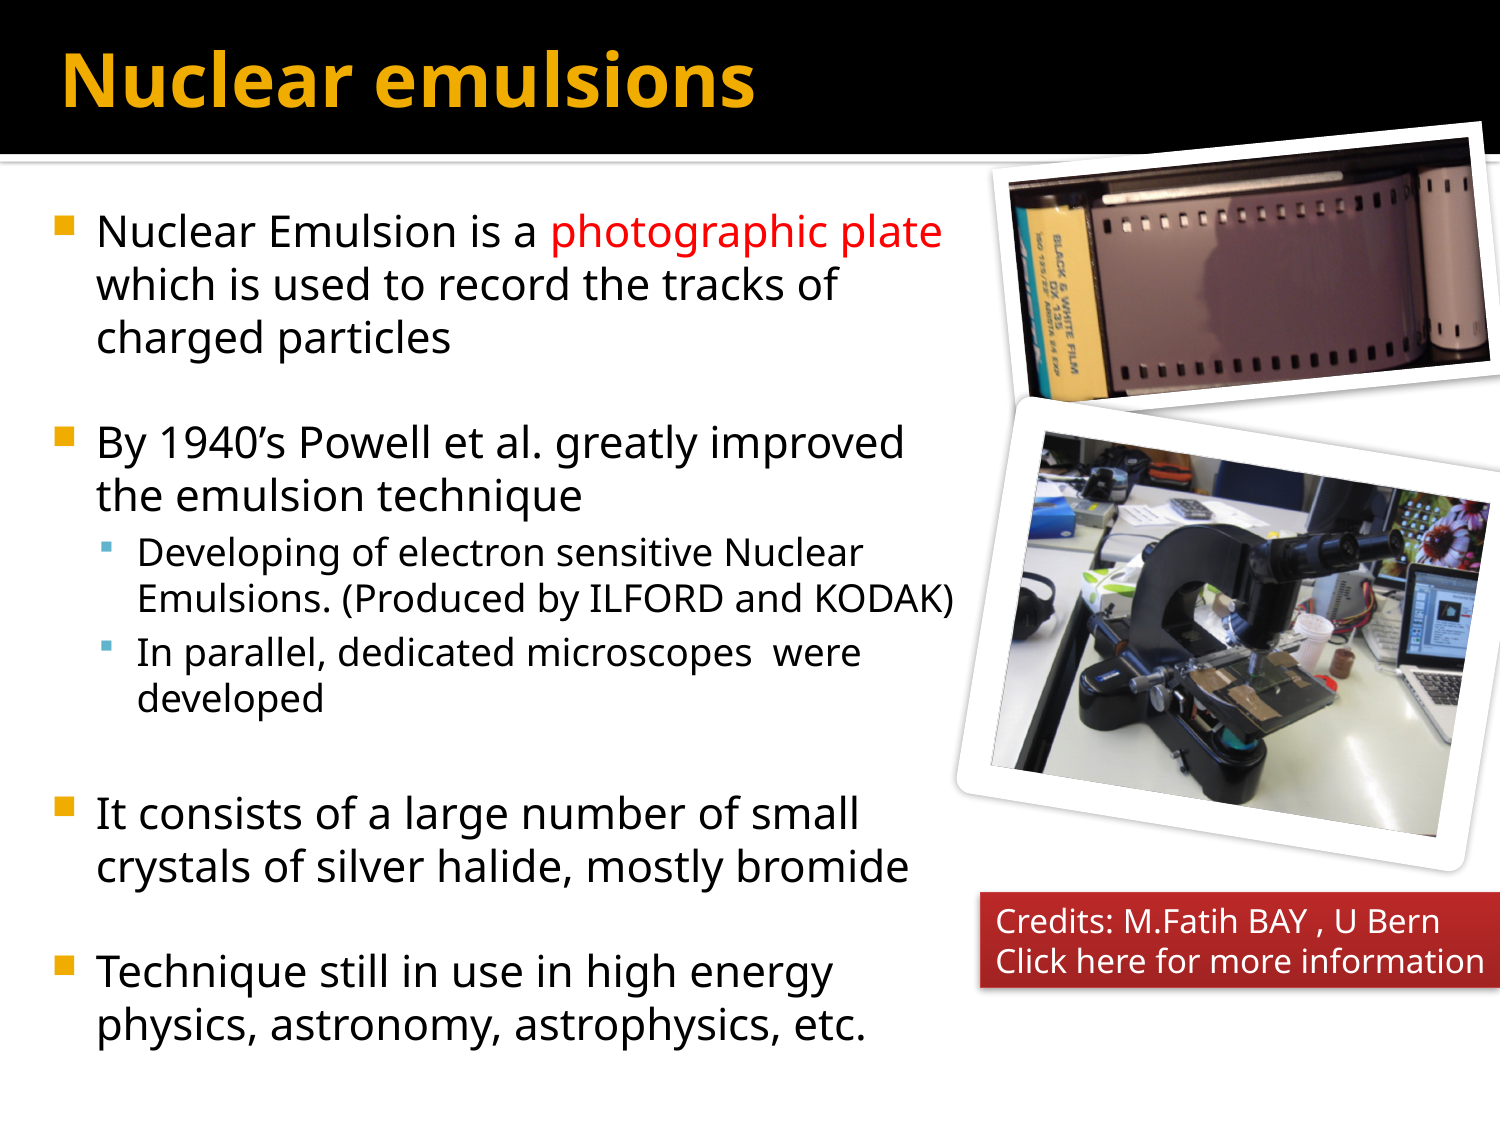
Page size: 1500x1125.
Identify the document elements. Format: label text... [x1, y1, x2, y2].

picture [991, 431, 1490, 837]
text_box Credits: M.Fatih BAY , U Bern Click here for more information [980, 892, 1500, 988]
picture [1009, 138, 1490, 402]
title Nuclear emulsions [44, 0, 1467, 155]
list Nuclear Emulsion is a photographic plate which is used to record the tracks of charged particles By 1940’s Powell et al. greatly improved the emulsion technique Developing of electron sensitive Nuclear Emulsions. (Produced by ILFORD and KODAK) In parallel, dedicated microscopes were developed It consists of a large number of small crystals of silver halide, mostly bromide Technique still in use in high energy physics, astronomy, astrophysics, etc. [25, 188, 980, 1073]
